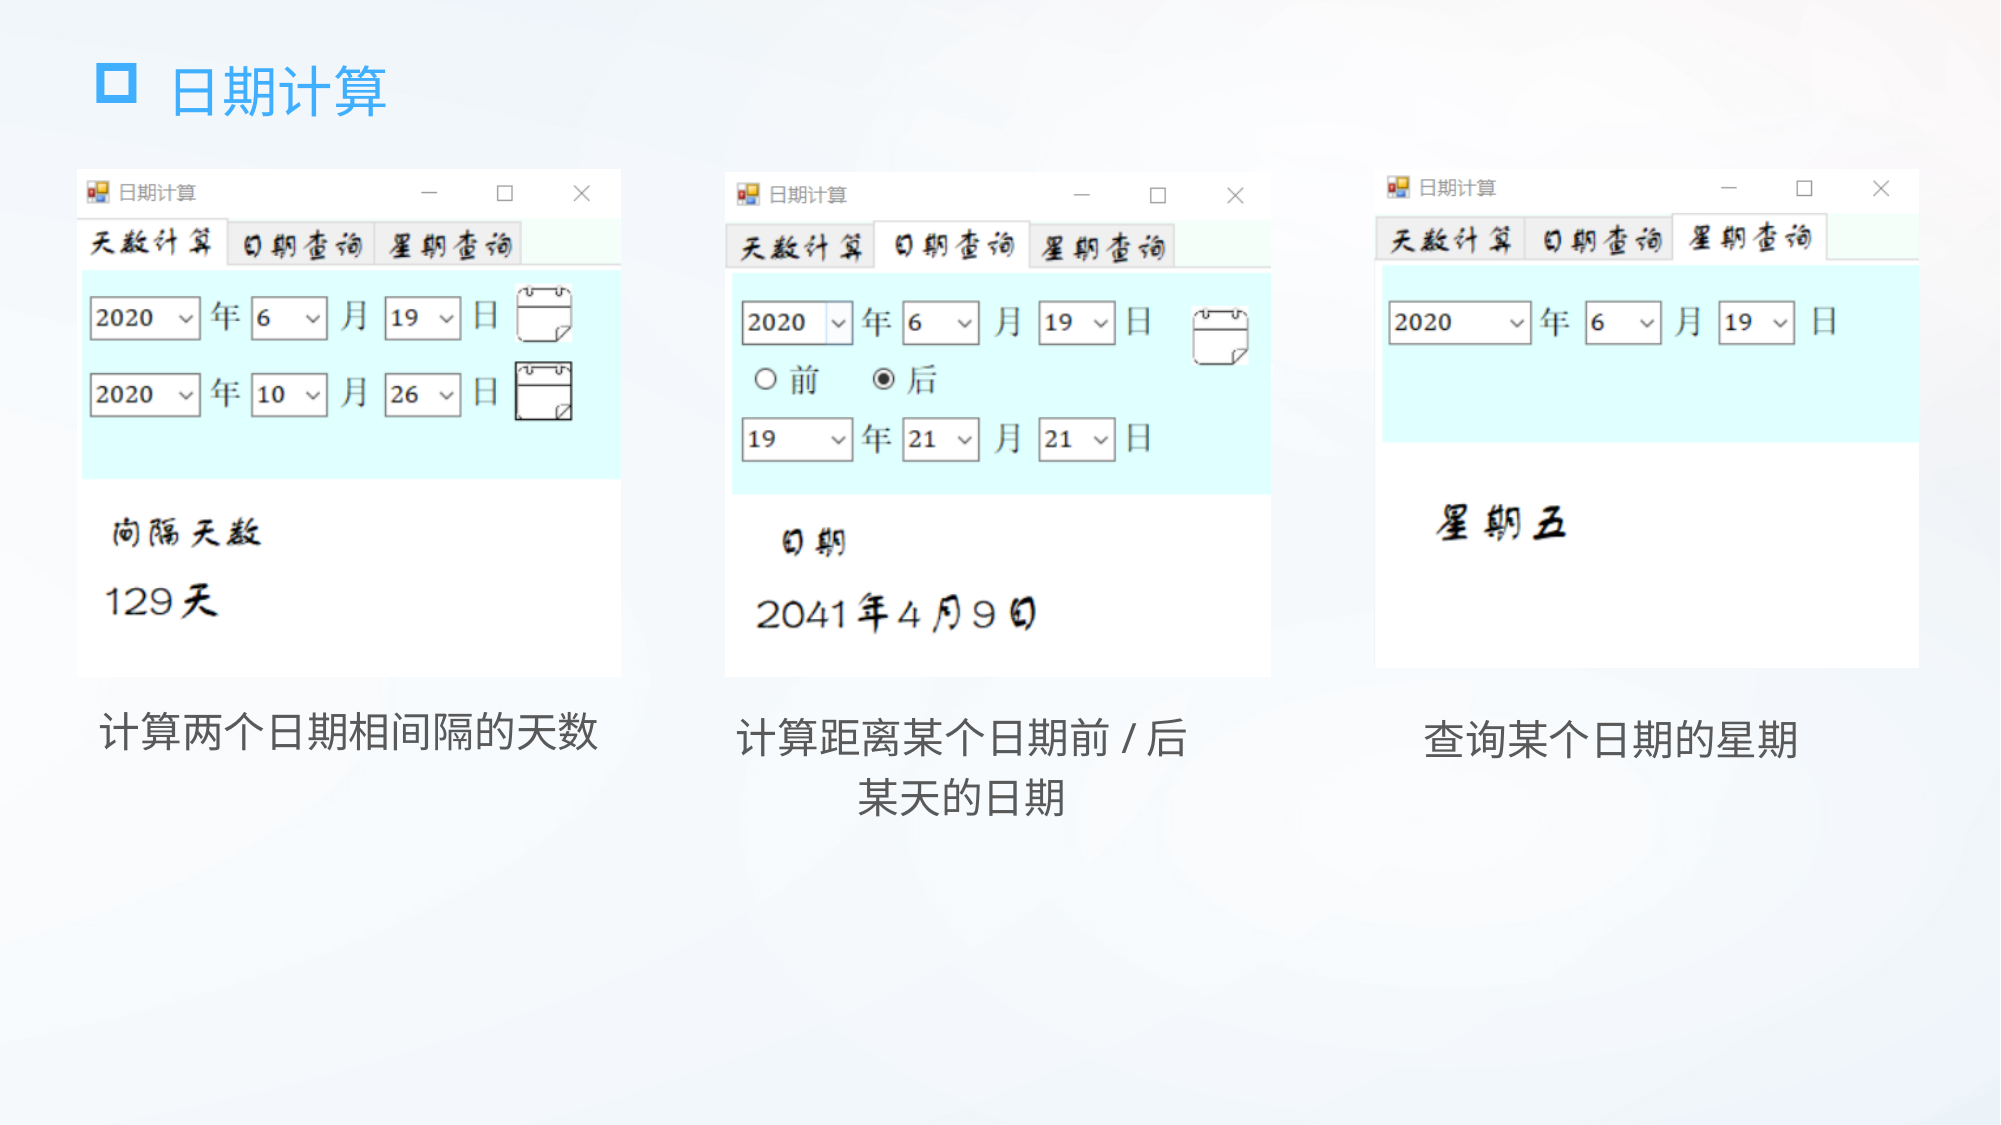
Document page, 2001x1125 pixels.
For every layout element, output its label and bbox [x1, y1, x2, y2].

text_box [76, 677, 621, 806]
text_box [725, 677, 1175, 813]
picture [0, 0, 2000, 1125]
text_box [1175, 363, 1830, 815]
